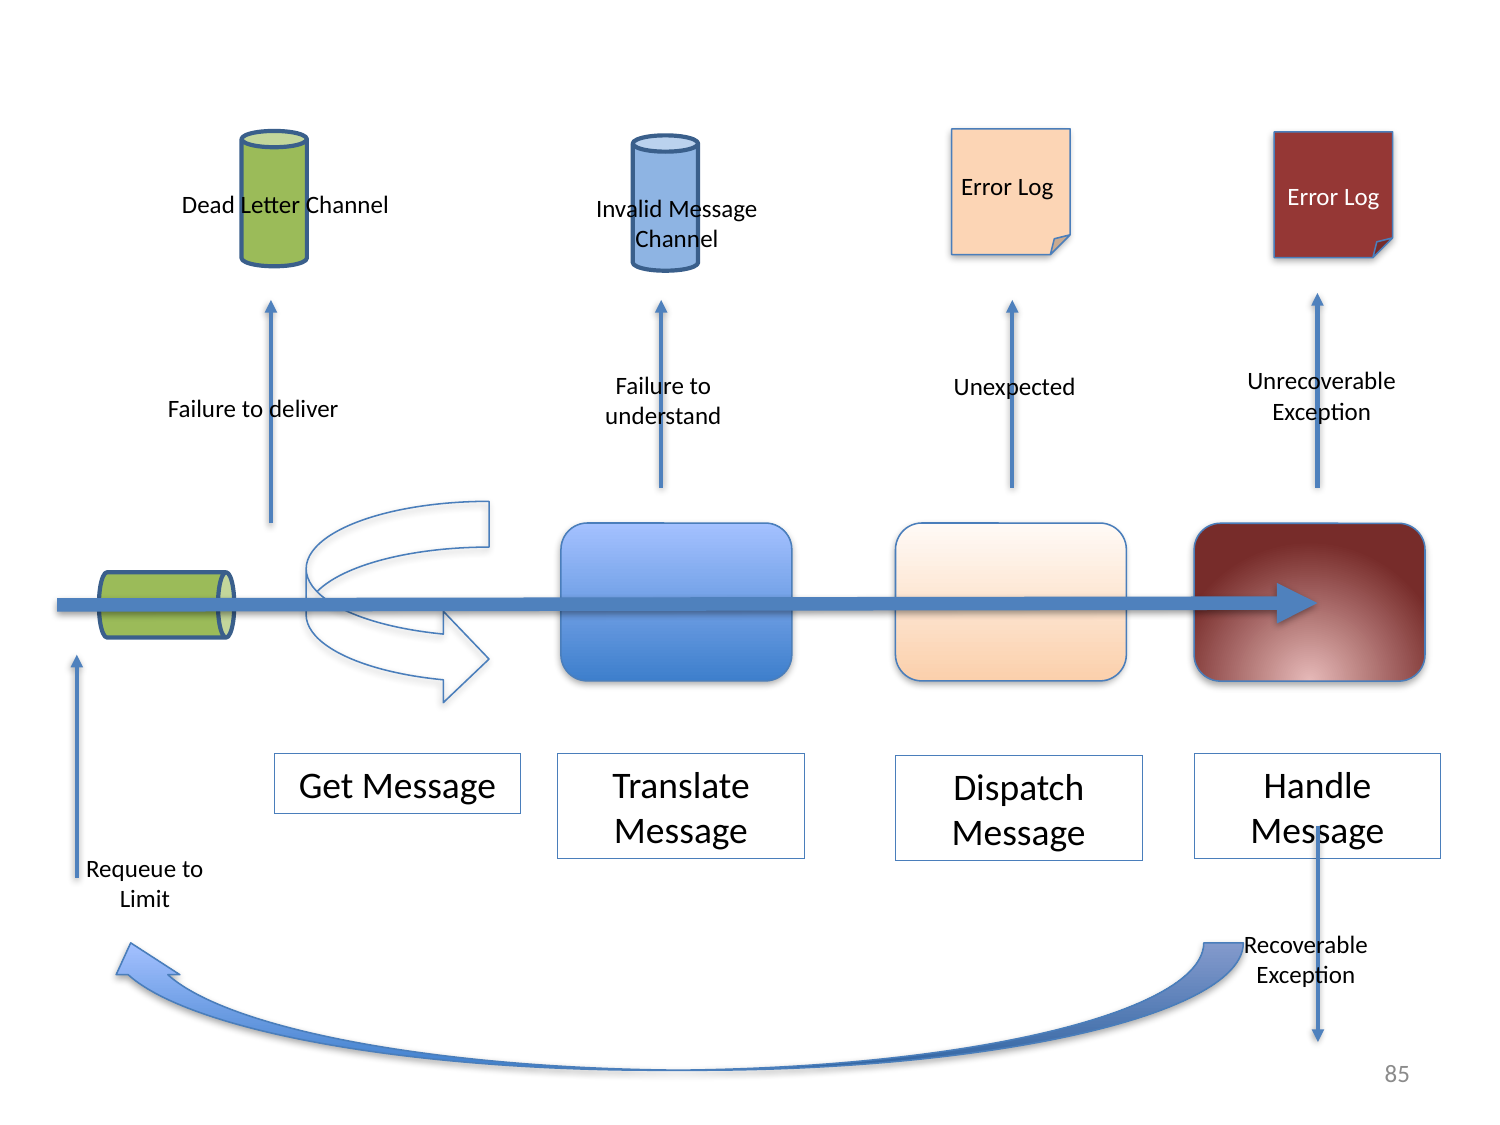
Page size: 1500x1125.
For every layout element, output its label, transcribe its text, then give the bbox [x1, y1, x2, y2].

text_box [115, 942, 1245, 1072]
text_box [1193, 522, 1426, 682]
text_box [1273, 131, 1394, 172]
text_box Unexpected [1016, 362, 1134, 408]
text_box [305, 620, 490, 704]
text_box Unrecoverable Exception [1202, 357, 1313, 433]
text_box Recoverable Exception [1186, 920, 1313, 996]
text_box [305, 500, 490, 596]
text_box Failure to understand [544, 362, 656, 437]
text_box Handle Message [1194, 753, 1441, 859]
text_box [1273, 218, 1394, 259]
text_box Invalid Message Channel [557, 185, 797, 260]
text_box Dispatch Message [895, 755, 1143, 861]
text_box Requeue to Limit [55, 845, 235, 920]
text_box Unexpected [895, 362, 1007, 408]
text_box Failure to deliver [134, 384, 266, 430]
text_box [894, 619, 1128, 682]
text_box Failure to understand [665, 362, 783, 437]
text_box Error Log [1214, 172, 1453, 218]
text_box [97, 620, 236, 640]
text_box [560, 619, 793, 682]
text_box Error Log [888, 162, 1127, 208]
text_box Dead Letter Channel [166, 181, 405, 226]
text_box Failure to deliver [276, 384, 373, 430]
text_box [97, 570, 237, 596]
text_box [894, 522, 1128, 595]
text_box [239, 128, 309, 181]
text_box [950, 208, 1071, 256]
text_box [630, 260, 701, 273]
text_box Recoverable Exception [1323, 920, 1425, 996]
text_box Unrecoverable Exception [1321, 357, 1441, 433]
text_box [239, 226, 309, 269]
text_box Get Message [274, 753, 521, 814]
text_box [950, 128, 1071, 162]
text_box [560, 522, 793, 596]
text_box Translate Message [557, 753, 805, 859]
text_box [56, 602, 1318, 606]
slide_number 85 [1074, 1042, 1425, 1103]
text_box [630, 133, 701, 185]
